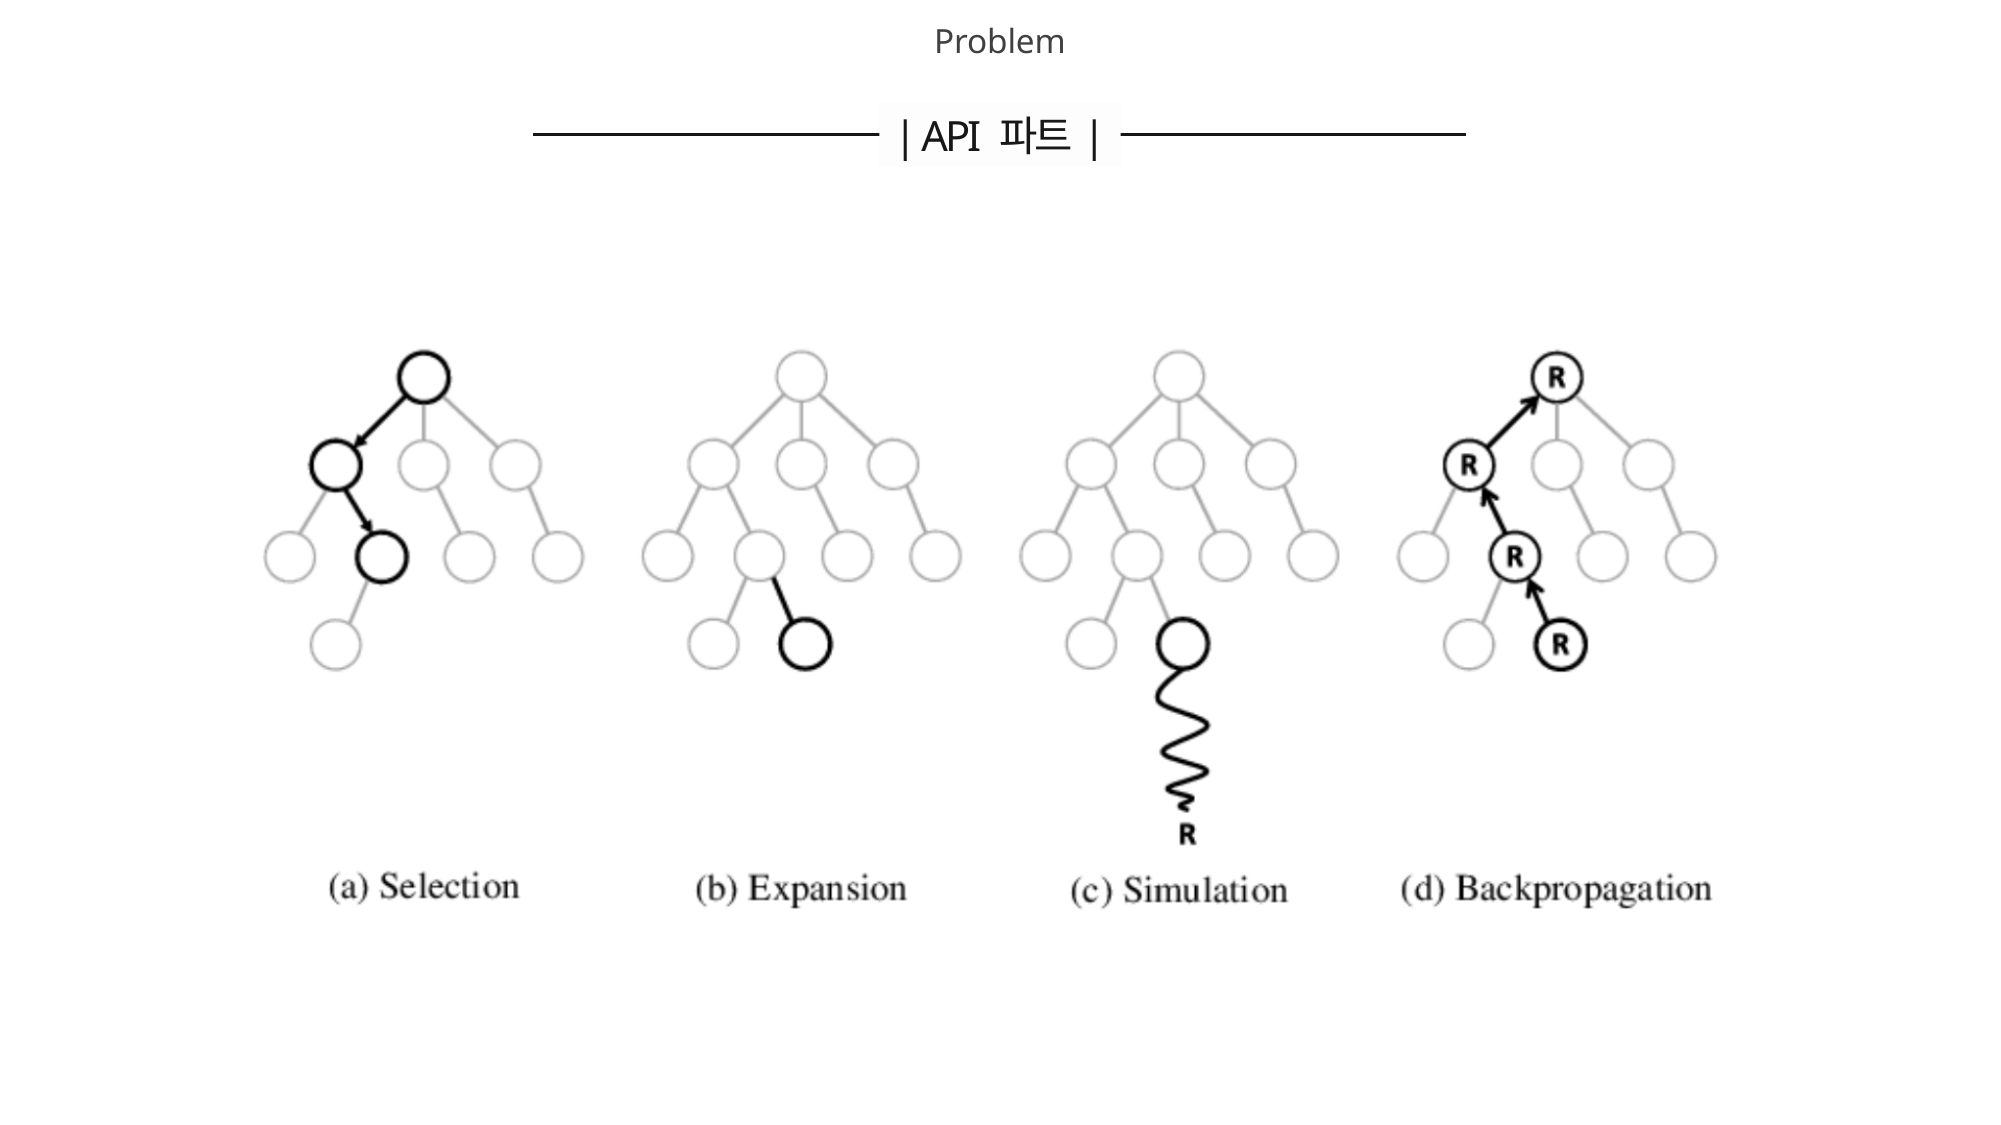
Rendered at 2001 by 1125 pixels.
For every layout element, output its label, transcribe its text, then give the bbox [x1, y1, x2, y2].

picture [263, 309, 1737, 931]
text_box Problem [919, 13, 1081, 68]
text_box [533, 101, 1467, 168]
